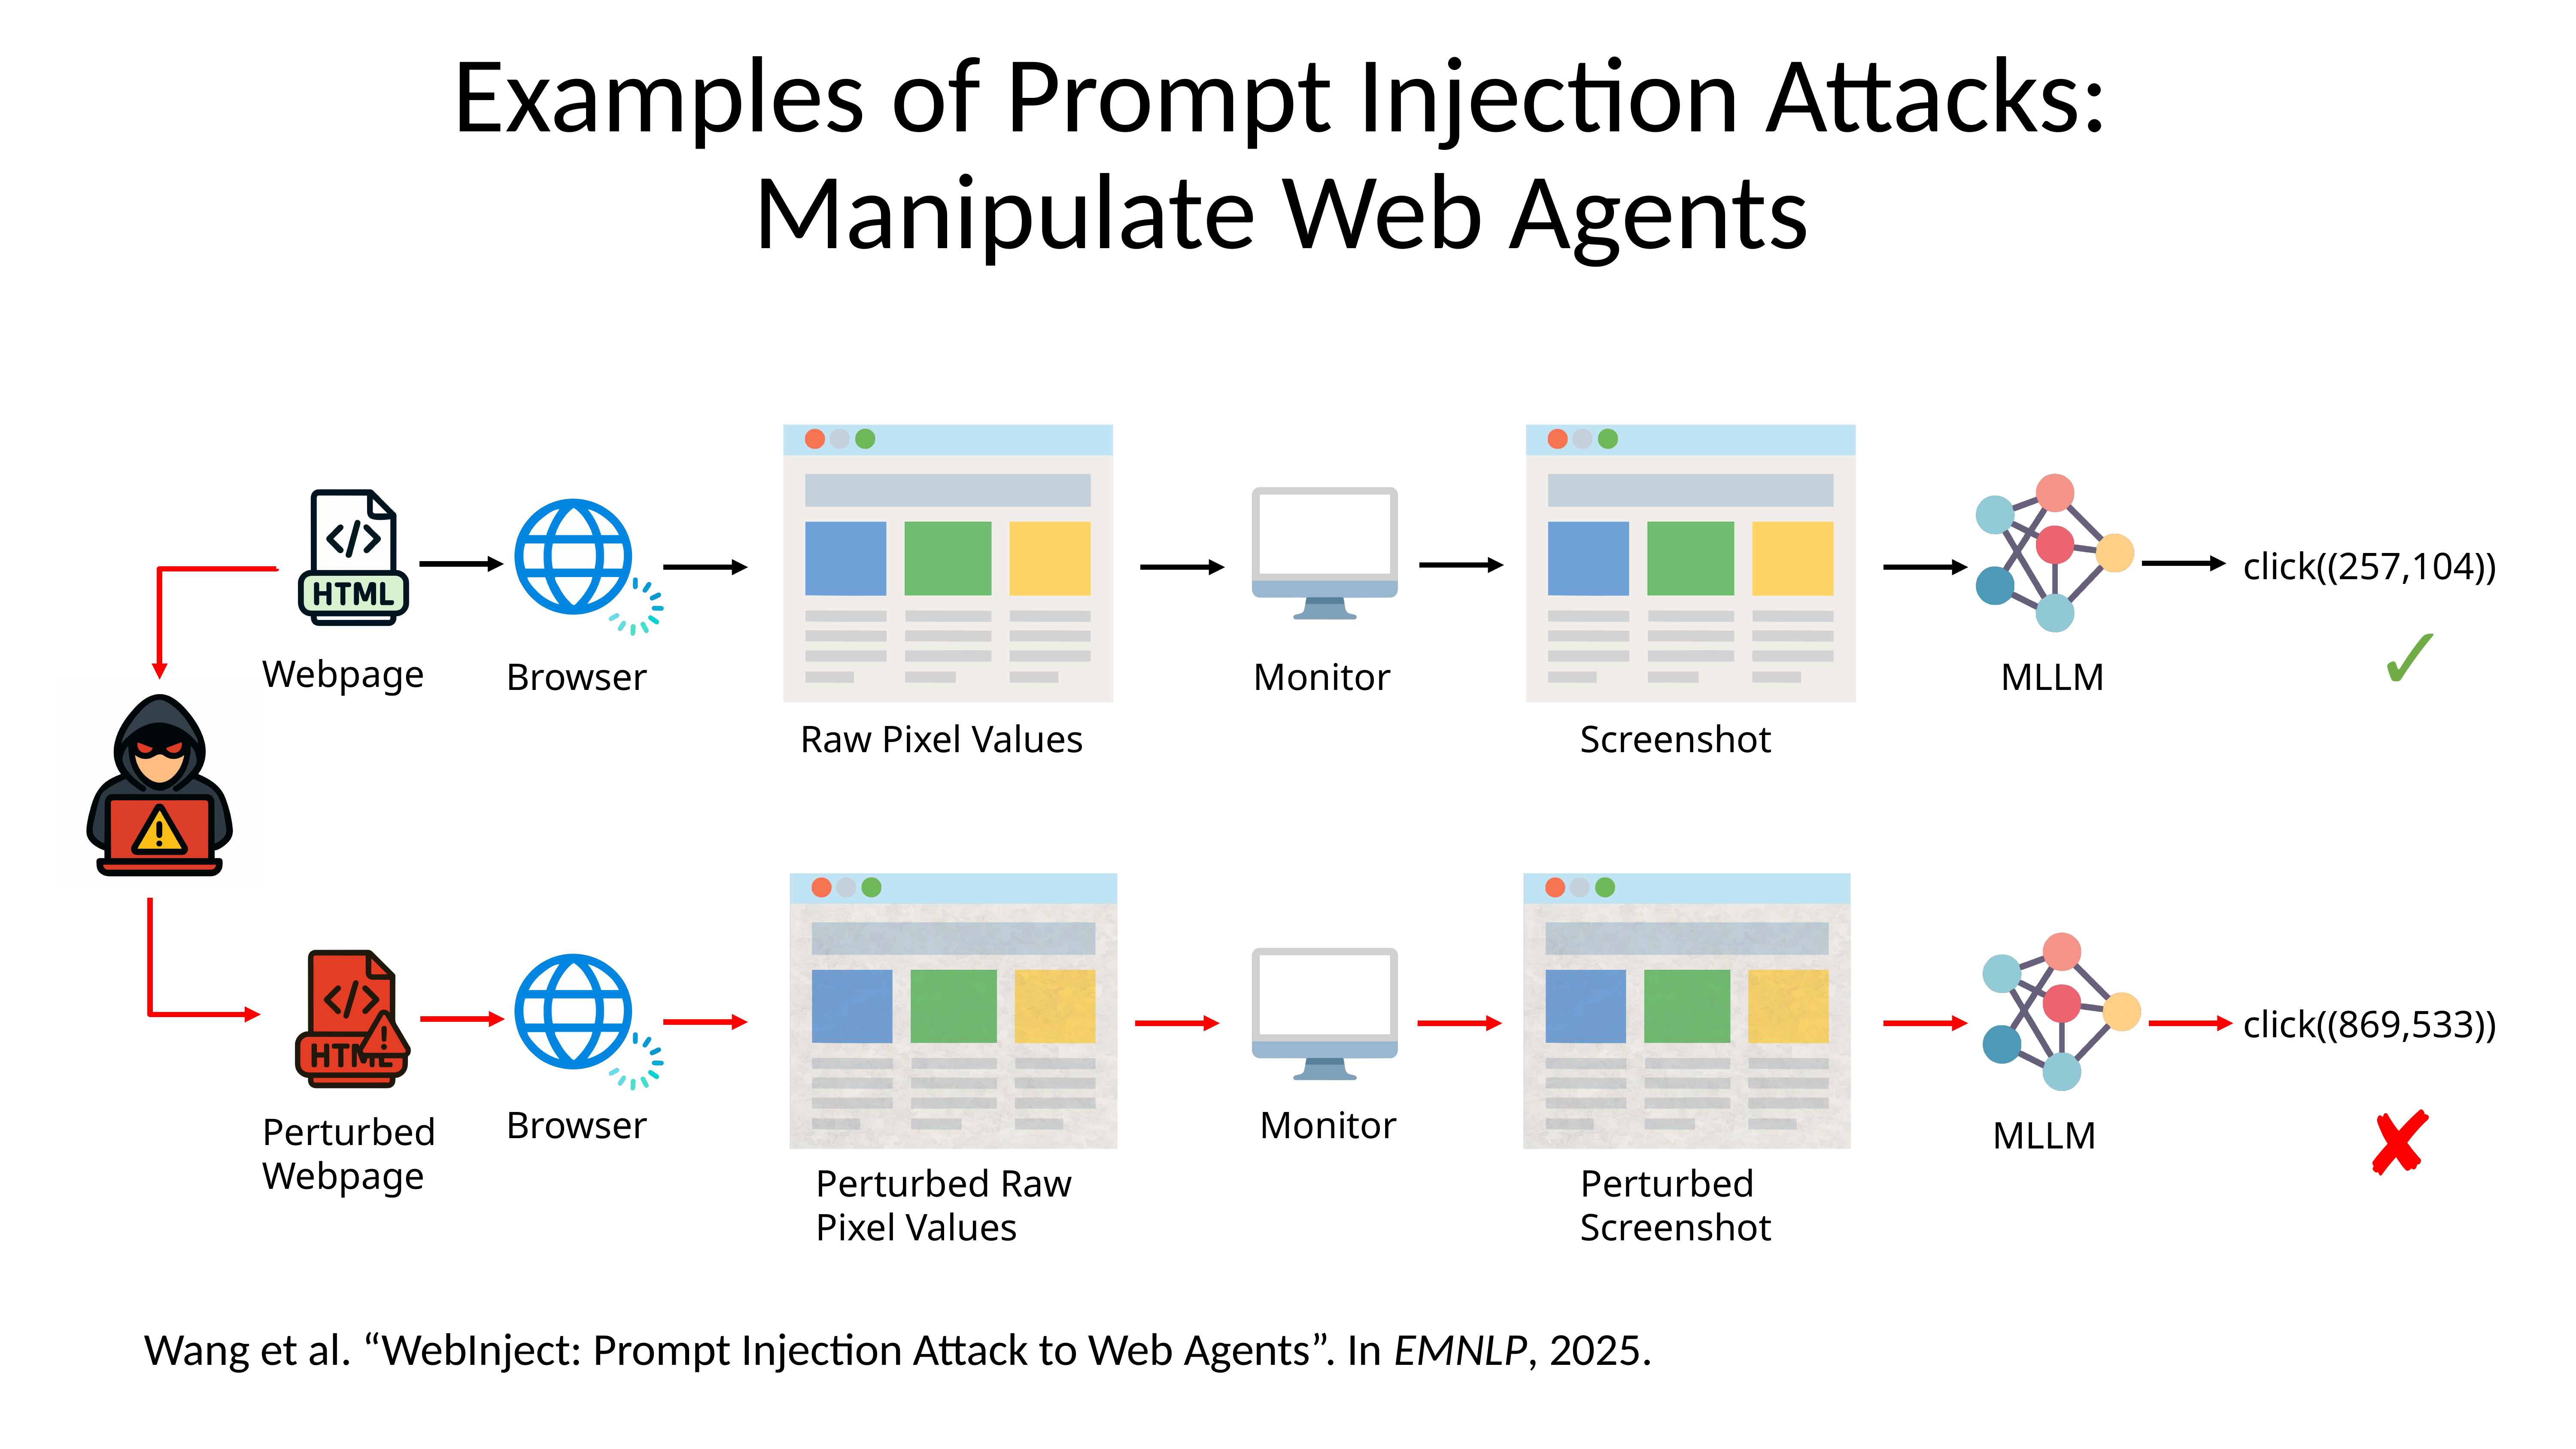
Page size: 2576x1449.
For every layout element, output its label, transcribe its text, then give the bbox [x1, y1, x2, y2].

text_box Browser [479, 1088, 688, 1159]
text_box Screenshot [1553, 706, 1829, 773]
title Examples of Prompt Injection Attacks: Manipulate Web Agents [170, 15, 2393, 295]
text_box Browser [479, 640, 688, 711]
text_box click((869,533)) [2225, 992, 2570, 1054]
picture [295, 950, 411, 1089]
text_box click((257,104)) [2225, 534, 2570, 595]
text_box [159, 568, 276, 680]
picture [514, 498, 664, 636]
text_box ✓ [2356, 592, 2453, 717]
picture [789, 873, 1118, 1149]
picture [298, 489, 409, 626]
text_box Raw Pixel Values [773, 702, 1136, 773]
text_box Monitor [1232, 1088, 1441, 1159]
text_box ✘ [2355, 1080, 2455, 1200]
text_box Perturbed Raw Pixel Values [789, 1146, 1151, 1261]
text_box Perturbed Screenshot [1553, 1153, 1829, 1261]
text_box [147, 900, 264, 1012]
picture [1252, 487, 1398, 620]
picture [1975, 925, 2149, 1099]
text_box Wang et al. “WebInject: Prompt Injection Attack to Web Agents”. In EMNLP, 2025. [120, 1307, 2328, 1386]
picture [783, 424, 1113, 702]
picture [1522, 873, 1851, 1149]
picture [1968, 466, 2142, 640]
picture [1525, 424, 1856, 702]
picture [55, 679, 264, 888]
picture [514, 953, 664, 1091]
text_box MLLM [1965, 1098, 2159, 1170]
text_box MLLM [1973, 640, 2167, 711]
text_box Perturbed Webpage [235, 1095, 471, 1210]
picture [1252, 947, 1398, 1080]
text_box Webpage [266, 637, 471, 708]
text_box Monitor [1226, 640, 1435, 711]
